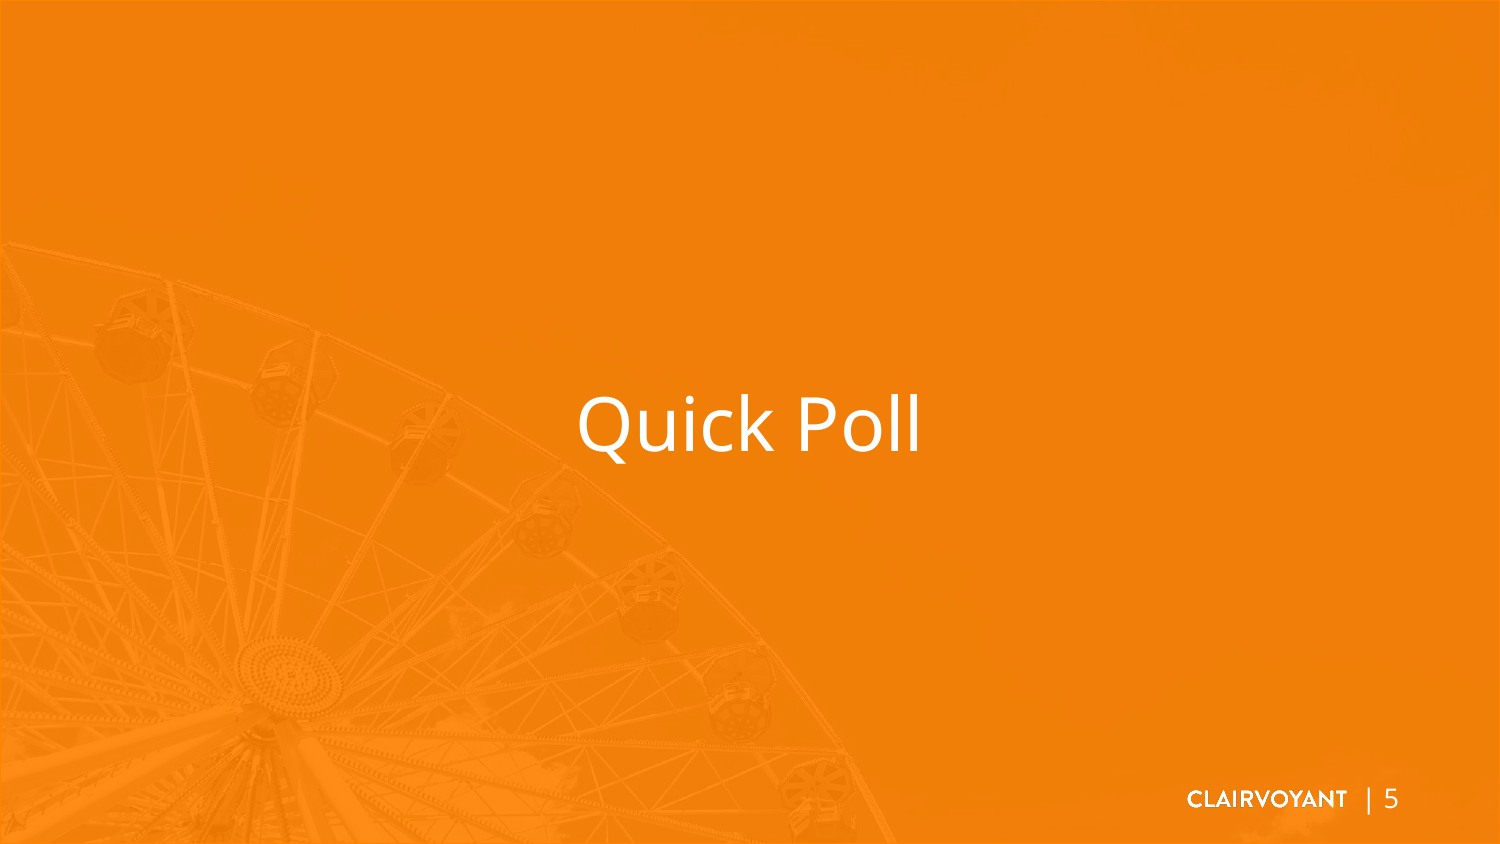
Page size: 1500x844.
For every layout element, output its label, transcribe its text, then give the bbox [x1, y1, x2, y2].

picture [1187, 790, 1346, 808]
title Quick Poll [381, 281, 1119, 563]
slide_number | ‹#› [1346, 766, 1437, 832]
